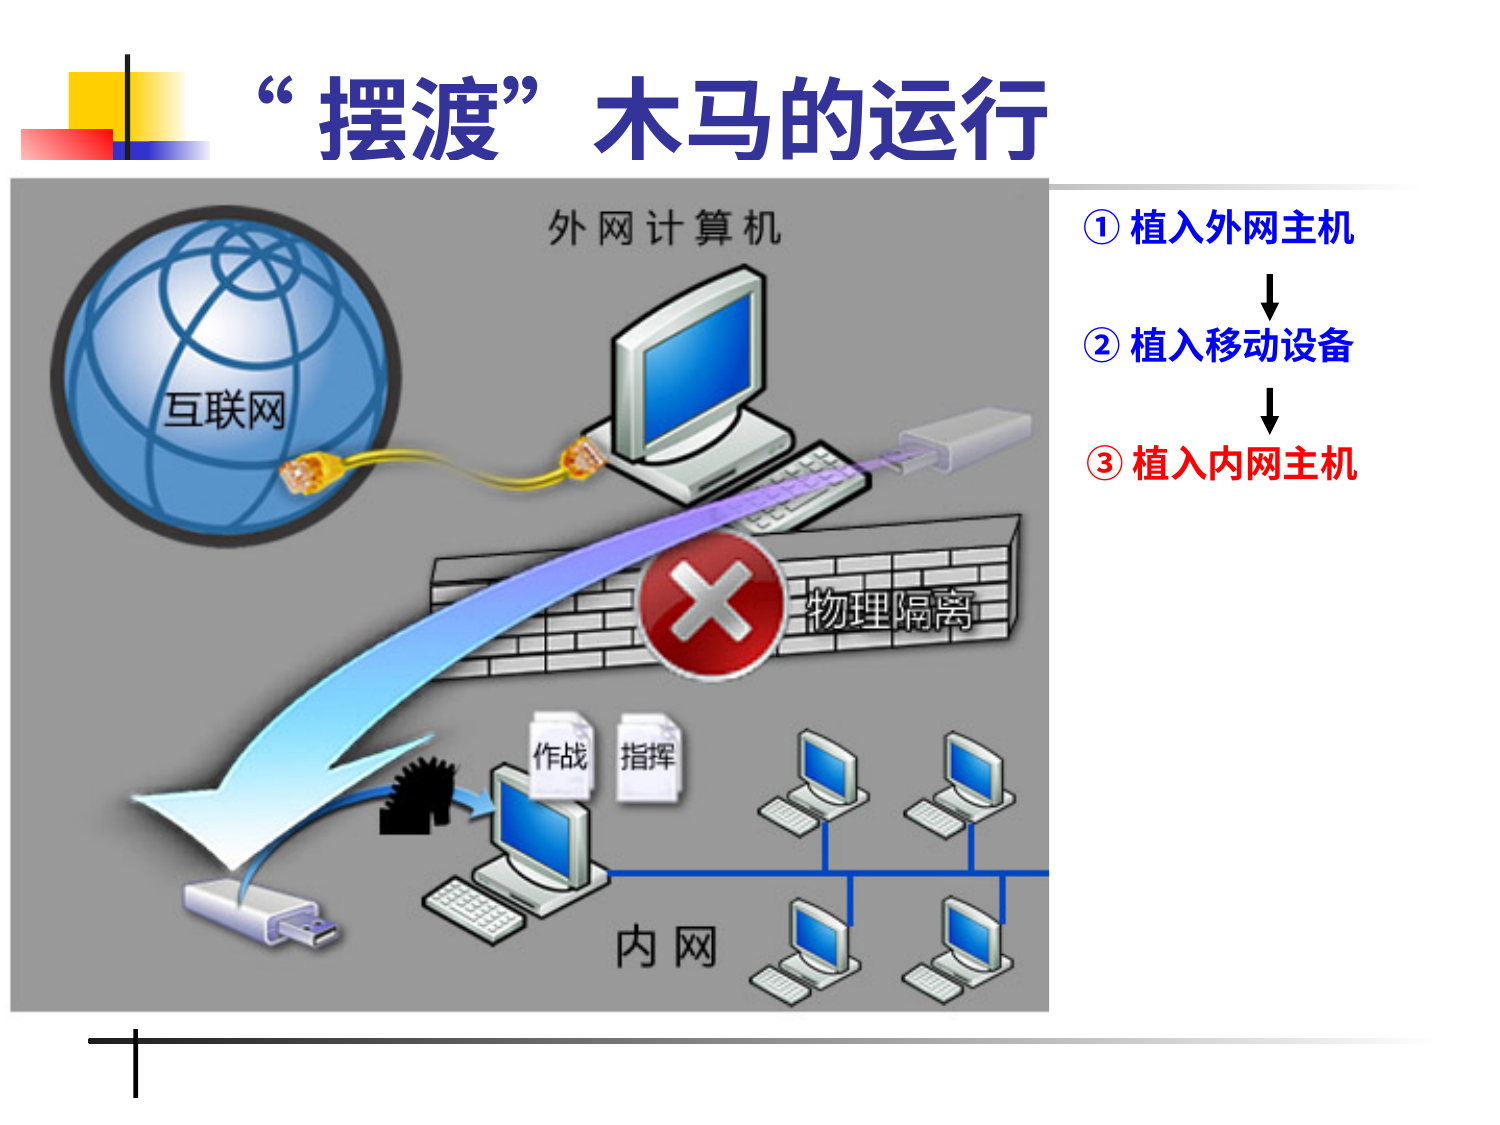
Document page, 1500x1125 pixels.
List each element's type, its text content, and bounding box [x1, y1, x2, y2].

picture [0, 160, 1050, 1029]
text_box [1263, 387, 1277, 435]
text_box ③植入内网主机 [1071, 432, 1473, 493]
text_box ①植入外网主机 [1068, 196, 1471, 257]
title “摆渡”木马的运行 [188, 23, 1468, 181]
text_box ②植入移动设备 [1068, 314, 1471, 374]
text_box [1263, 274, 1277, 322]
